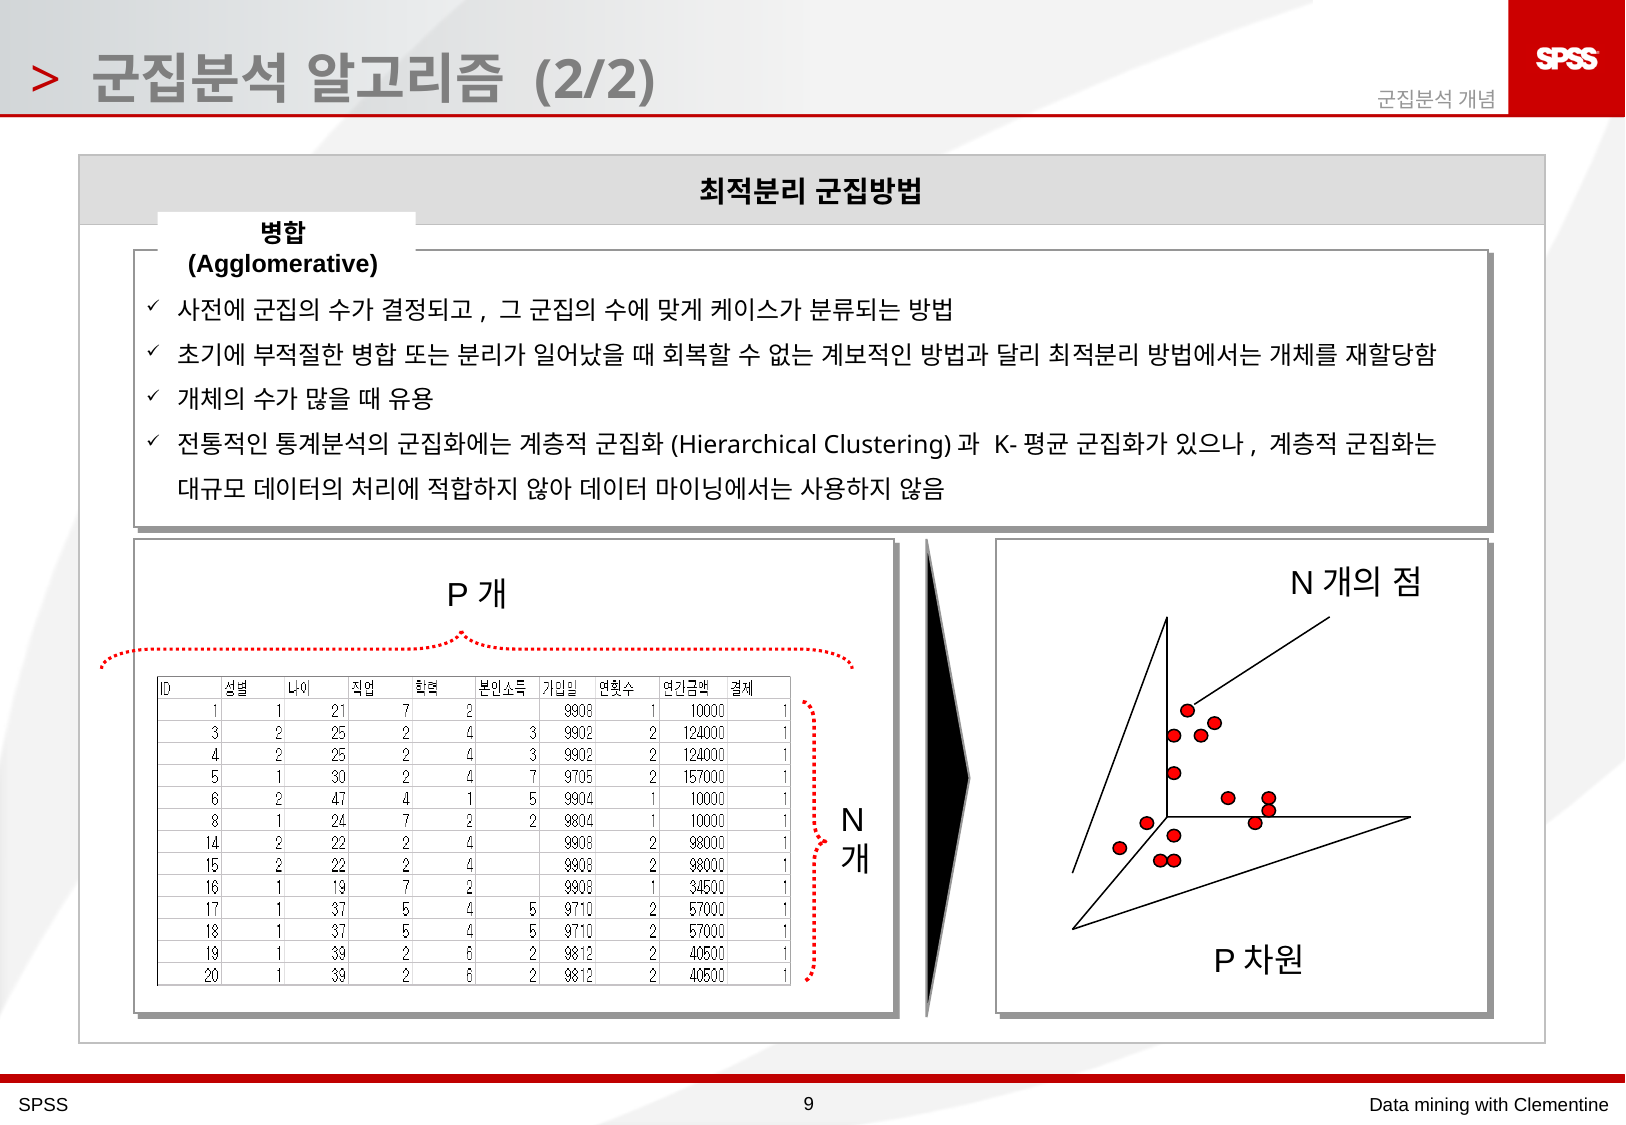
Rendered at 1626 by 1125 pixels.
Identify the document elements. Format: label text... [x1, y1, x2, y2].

text_box 사전에 군집의 수가 결정되고, 그 군집의 수에 맞게 케이스가 분류되는 방법 초기에 부적절한 병합 또는 분리가 일어났을 때 회복할 수 없는 계보적인 방법과 달리 최적분리 방법에서는 개체를 재할당함 개체의 수가 많을 때 유용 전통적인 통계분석의 군집화에는 계층적 군집화(Hierarchical Clustering)과 K-평균 군집화가 있으나, 계층적 군집화는 대규모 데이터의 처리에 적합하지 않아 데이터 마이닝에서는 사용하지 않음 [134, 249, 1489, 528]
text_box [1072, 554, 1493, 999]
text_box [996, 538, 1489, 1014]
table_header 최적분리 군집방법 [80, 156, 1544, 224]
table_cell [80, 225, 1544, 1042]
text_box [926, 538, 970, 1018]
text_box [156, 565, 873, 988]
text_box 병합(Agglomerative) [157, 211, 416, 284]
text_box 군집분석 알고리즘 (2/2) [15, 41, 1387, 118]
text_box [134, 538, 895, 1014]
text_box 군집분석 개념 [1246, 82, 1512, 118]
picture [1508, 0, 1625, 114]
